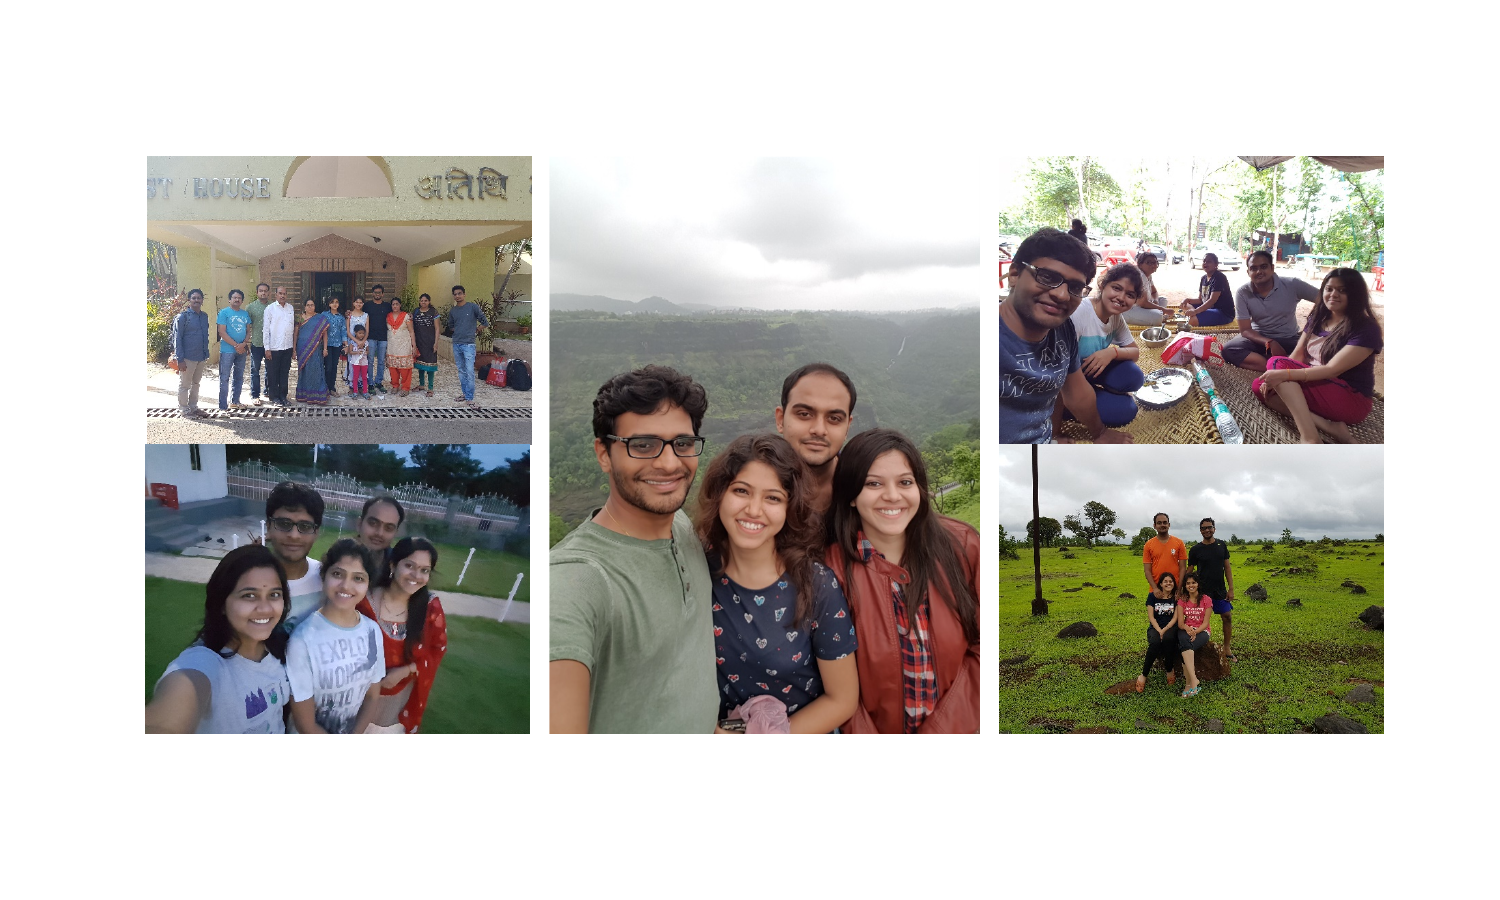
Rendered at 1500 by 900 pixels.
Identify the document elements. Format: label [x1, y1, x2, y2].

picture [145, 156, 1384, 734]
